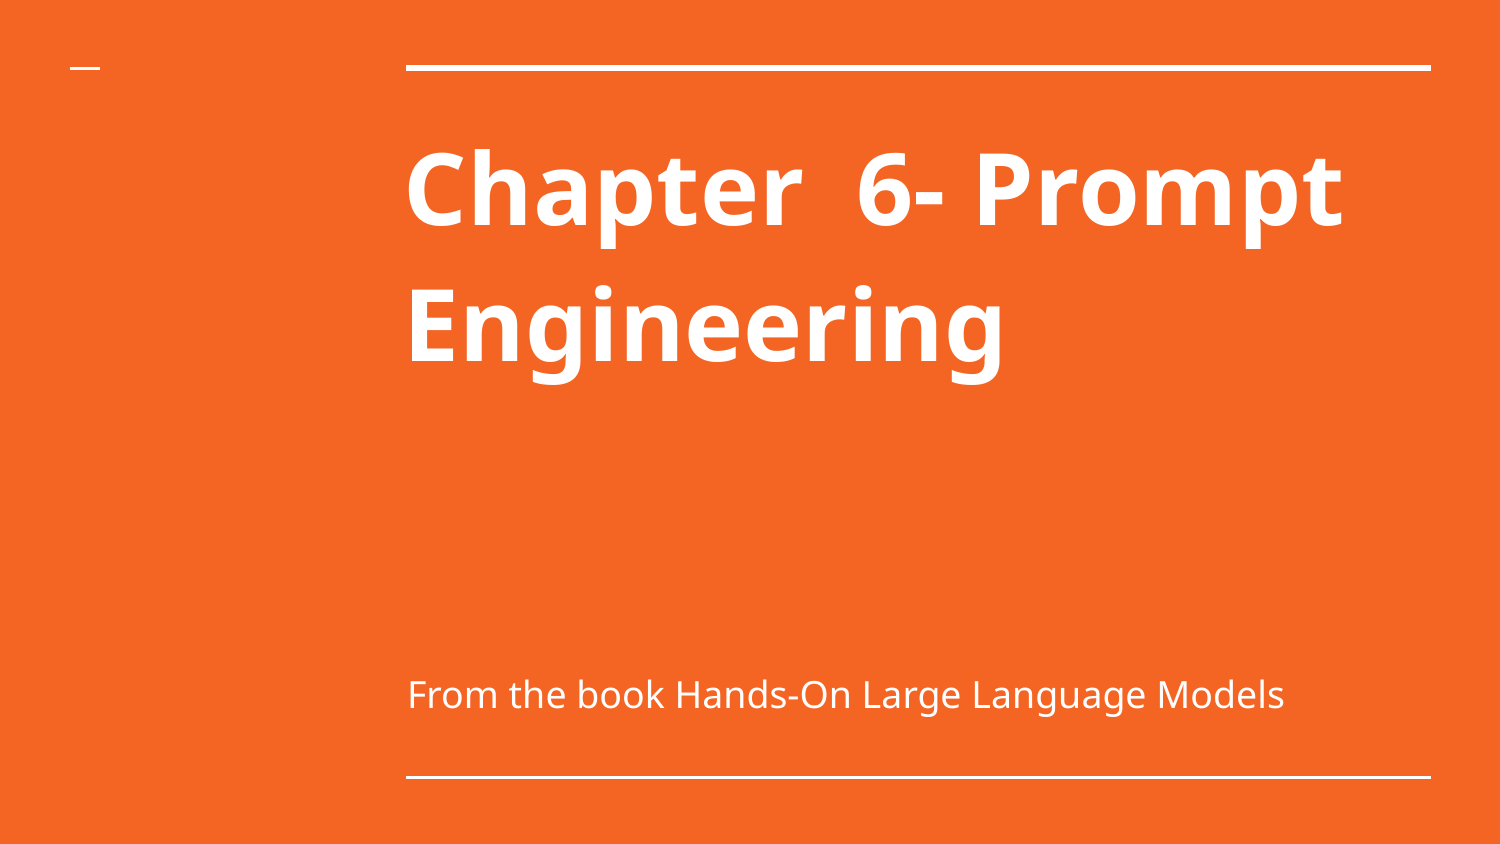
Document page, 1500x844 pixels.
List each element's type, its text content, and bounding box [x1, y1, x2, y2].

title Chapter 6- Prompt Engineering [389, 103, 1428, 481]
subtitle From the book Hands-On Large Language Models [392, 531, 1431, 735]
